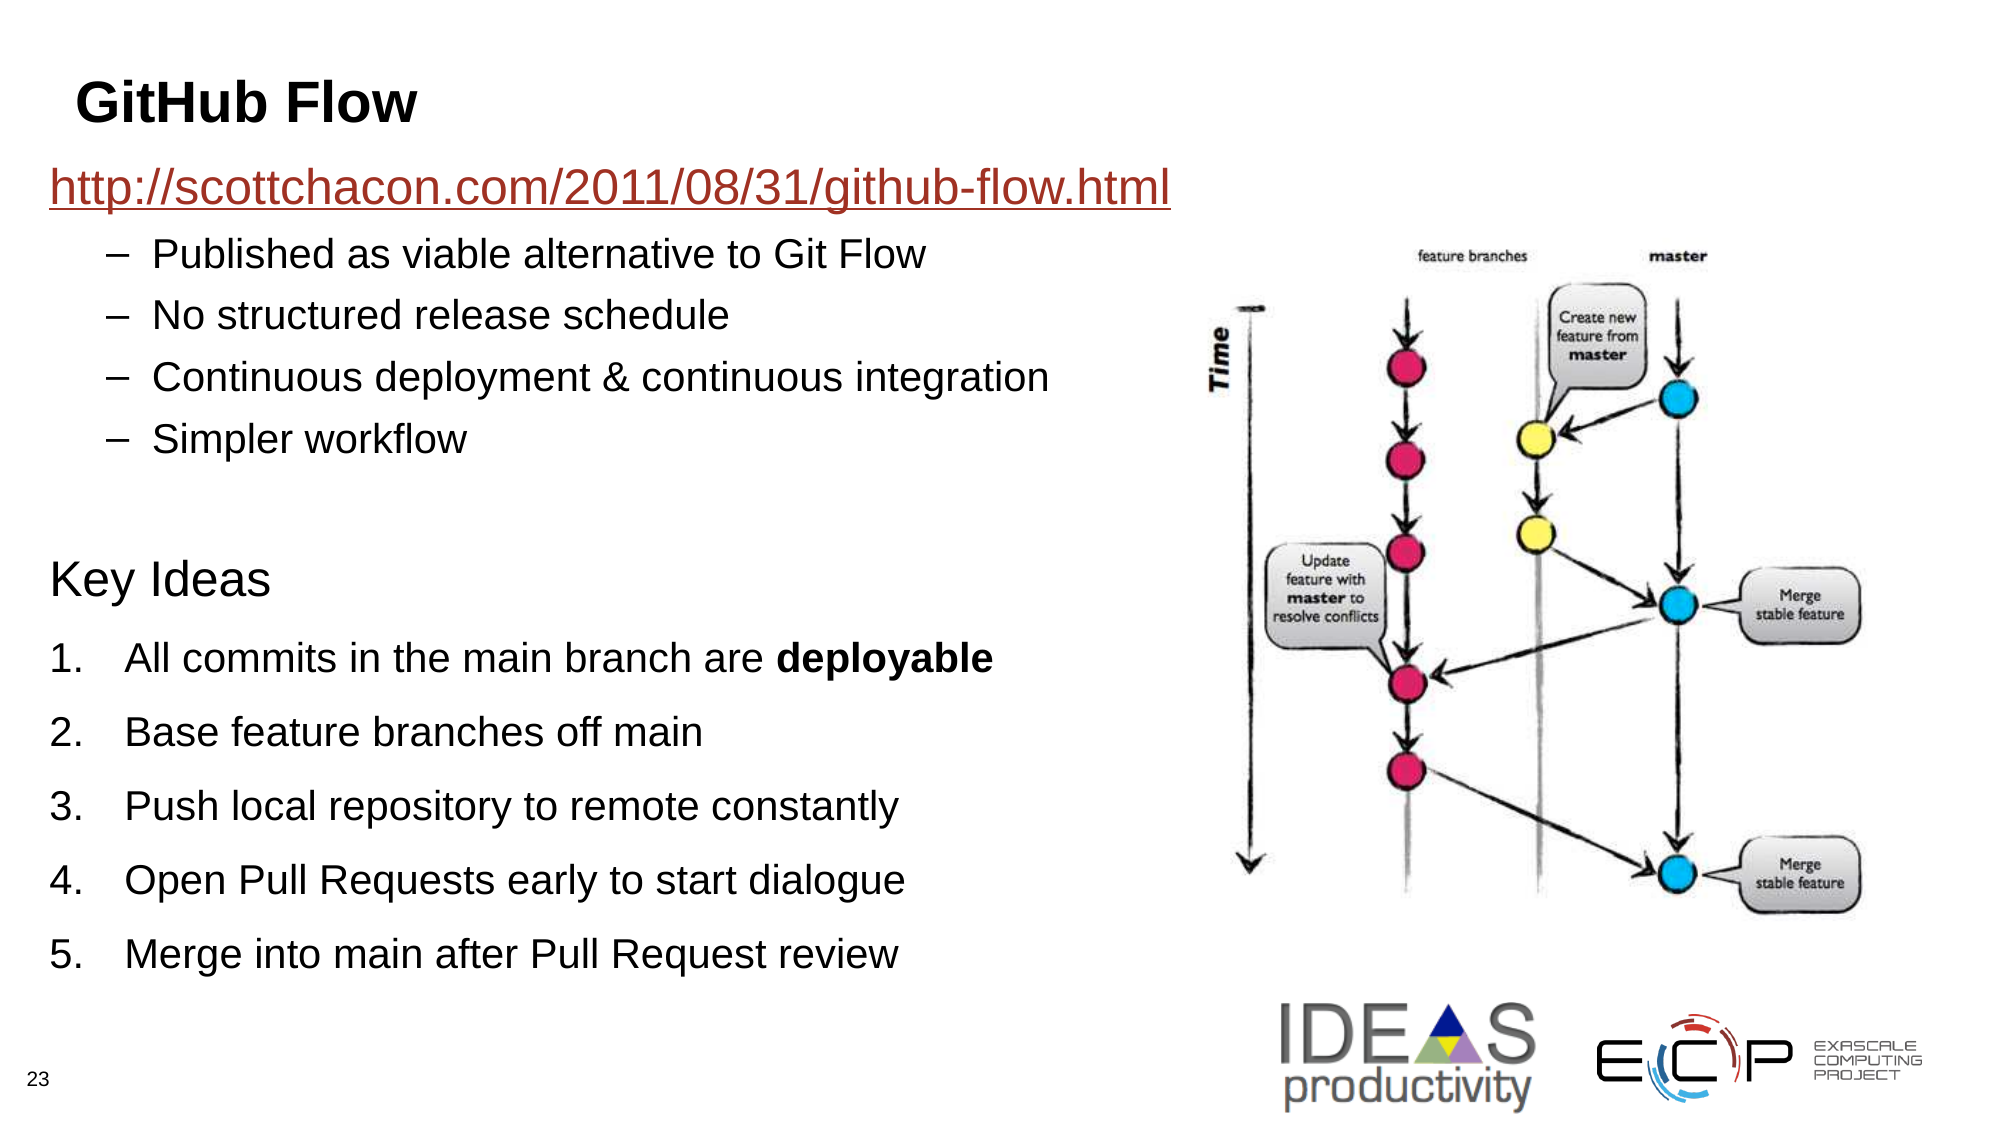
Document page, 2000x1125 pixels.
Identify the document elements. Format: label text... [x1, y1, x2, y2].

list http://scottchacon.com/2011/08/31/github-flow.html Published as viable alternative to Git Flow No structured release schedule Continuous deployment & continuous integration Simpler workflow Key Ideas All commits in the main branch are deployable Base feature branches off main Push local repository to remote constantly Open Pull Requests early to start dialogue Merge into main after Pull Request review [34, 153, 1900, 819]
title GitHub Flow [59, 67, 1926, 218]
picture [1280, 1002, 1537, 1114]
picture [1597, 1014, 1922, 1103]
picture [1150, 227, 1985, 968]
